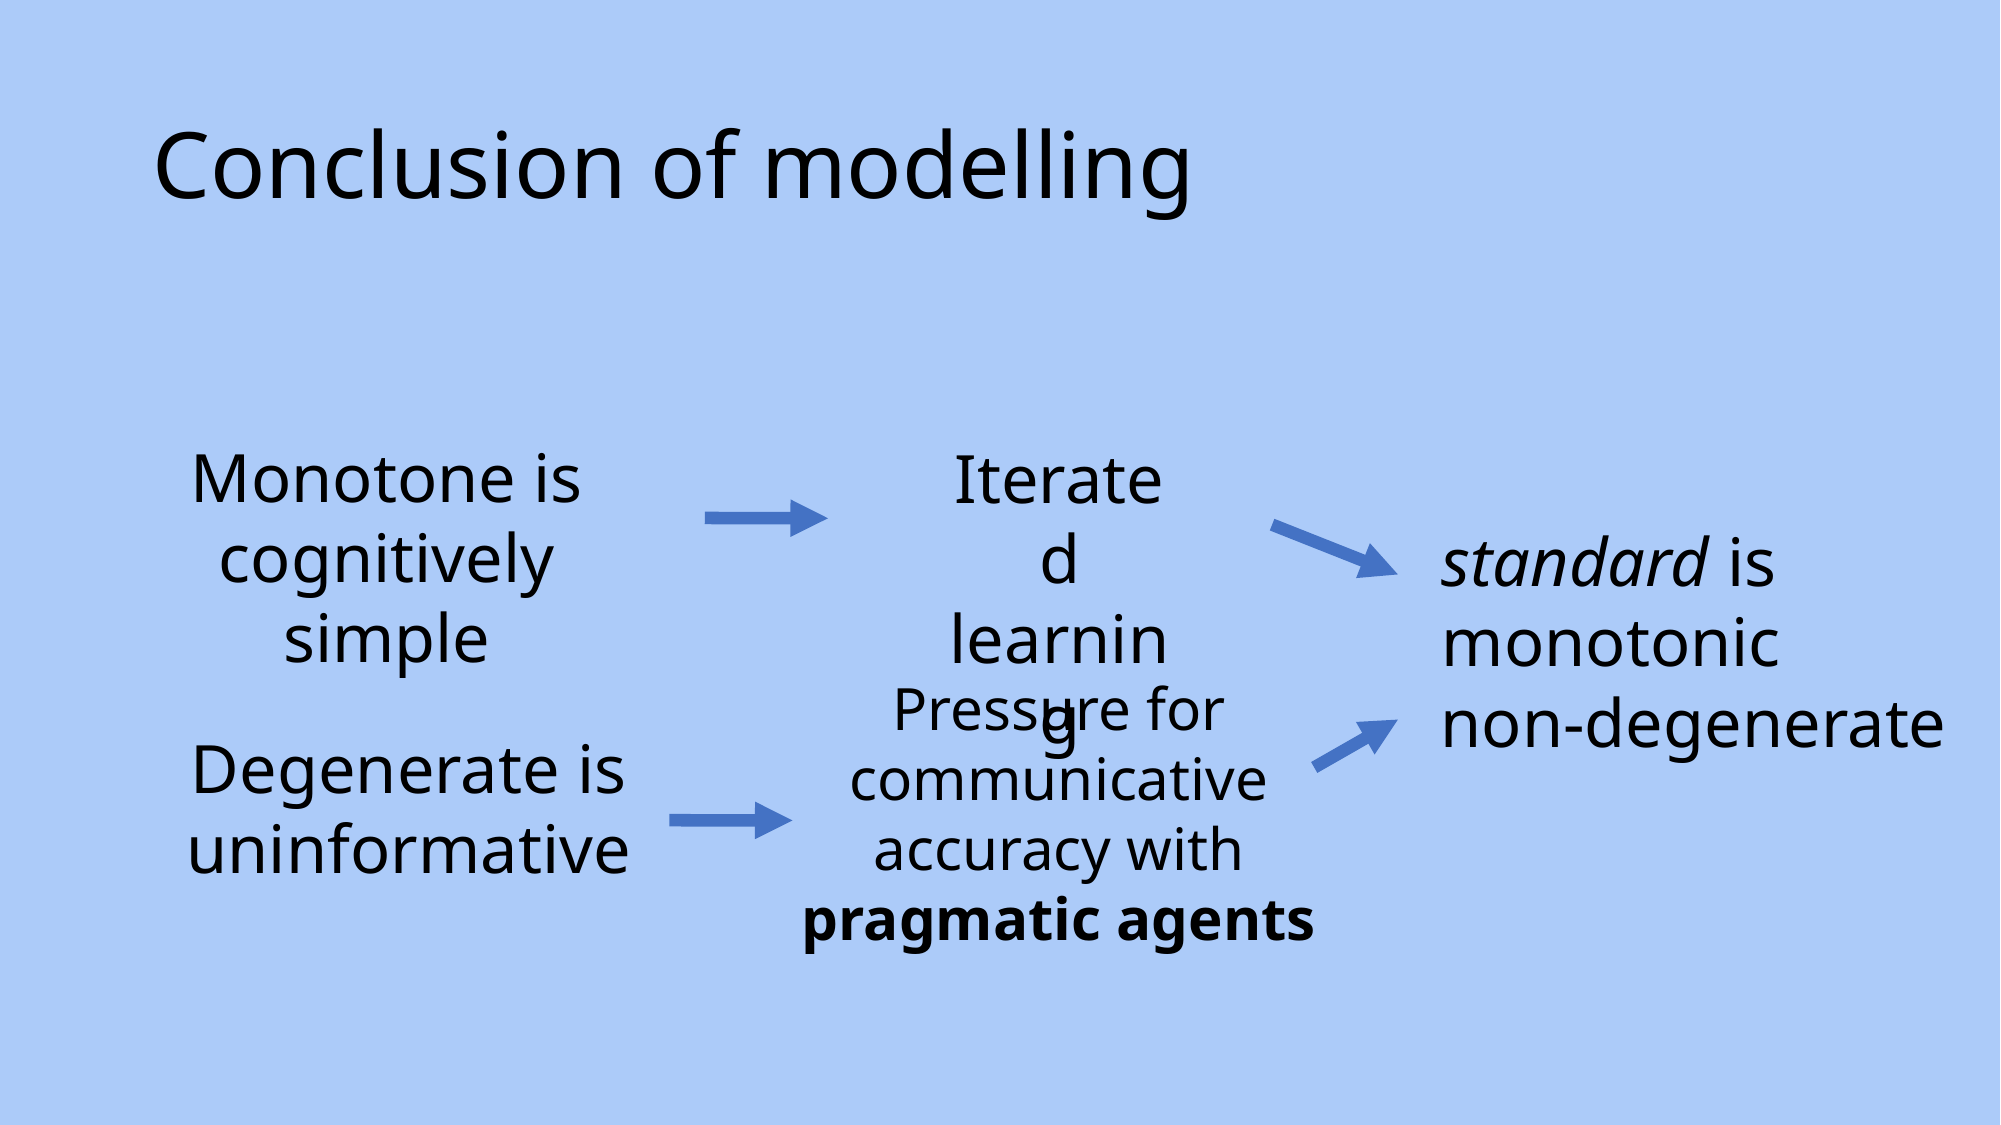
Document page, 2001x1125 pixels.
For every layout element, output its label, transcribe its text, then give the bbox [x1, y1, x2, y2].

text_box non-degenerate [1425, 673, 2000, 769]
text_box standard is monotonic [1426, 512, 2000, 673]
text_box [1272, 524, 1398, 575]
text_box Iterated learning [919, 429, 1200, 665]
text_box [1314, 719, 1398, 768]
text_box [96, 428, 828, 606]
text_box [118, 665, 1346, 963]
title Conclusion of modelling [137, 59, 1863, 278]
